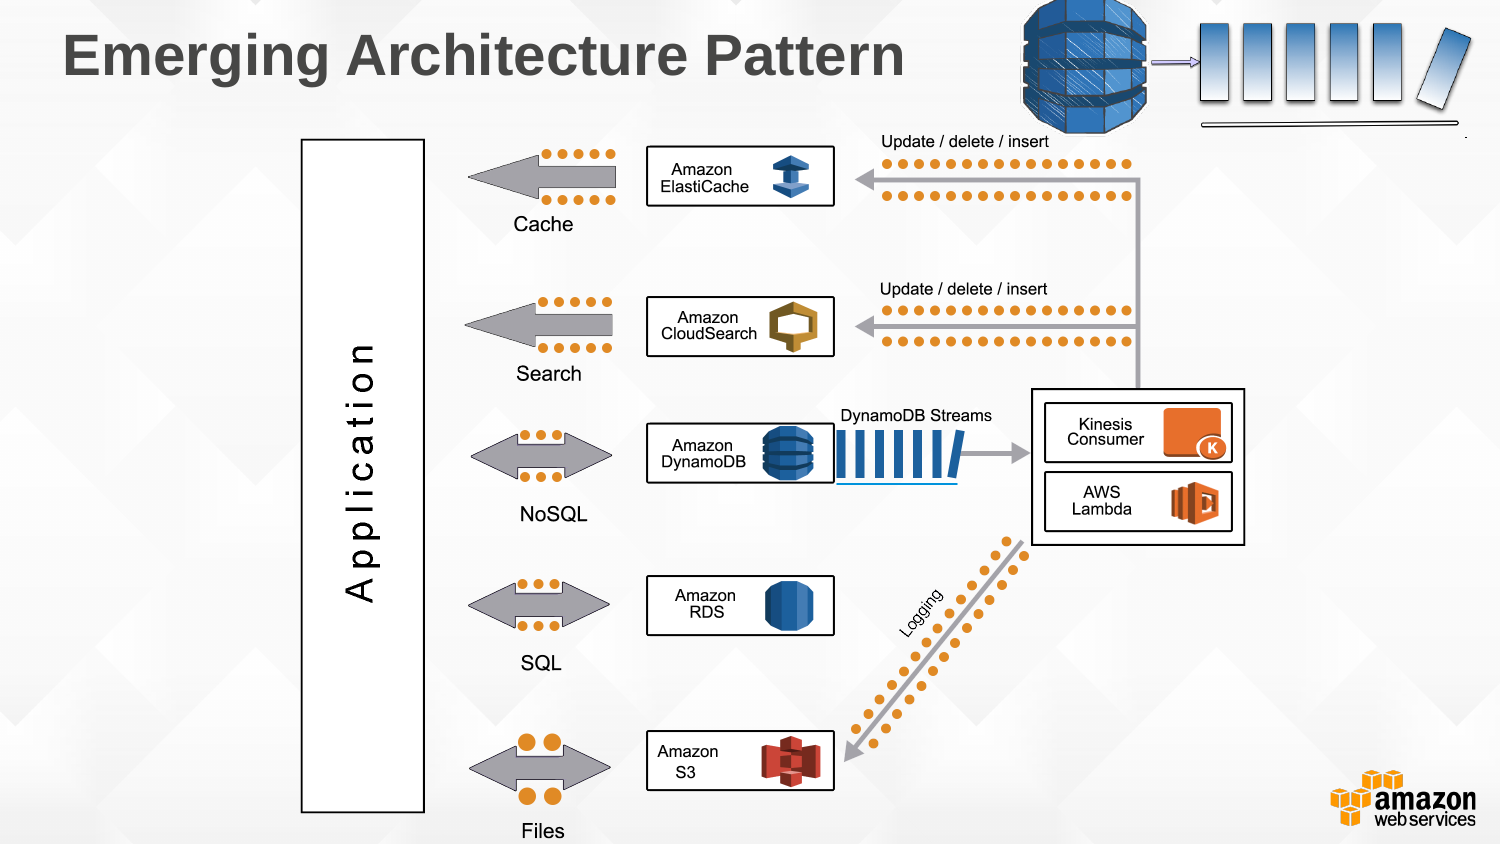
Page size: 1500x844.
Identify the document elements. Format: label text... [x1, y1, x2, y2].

picture [0, 0, 1500, 844]
title Emerging Architecture Pattern [12, 9, 957, 150]
